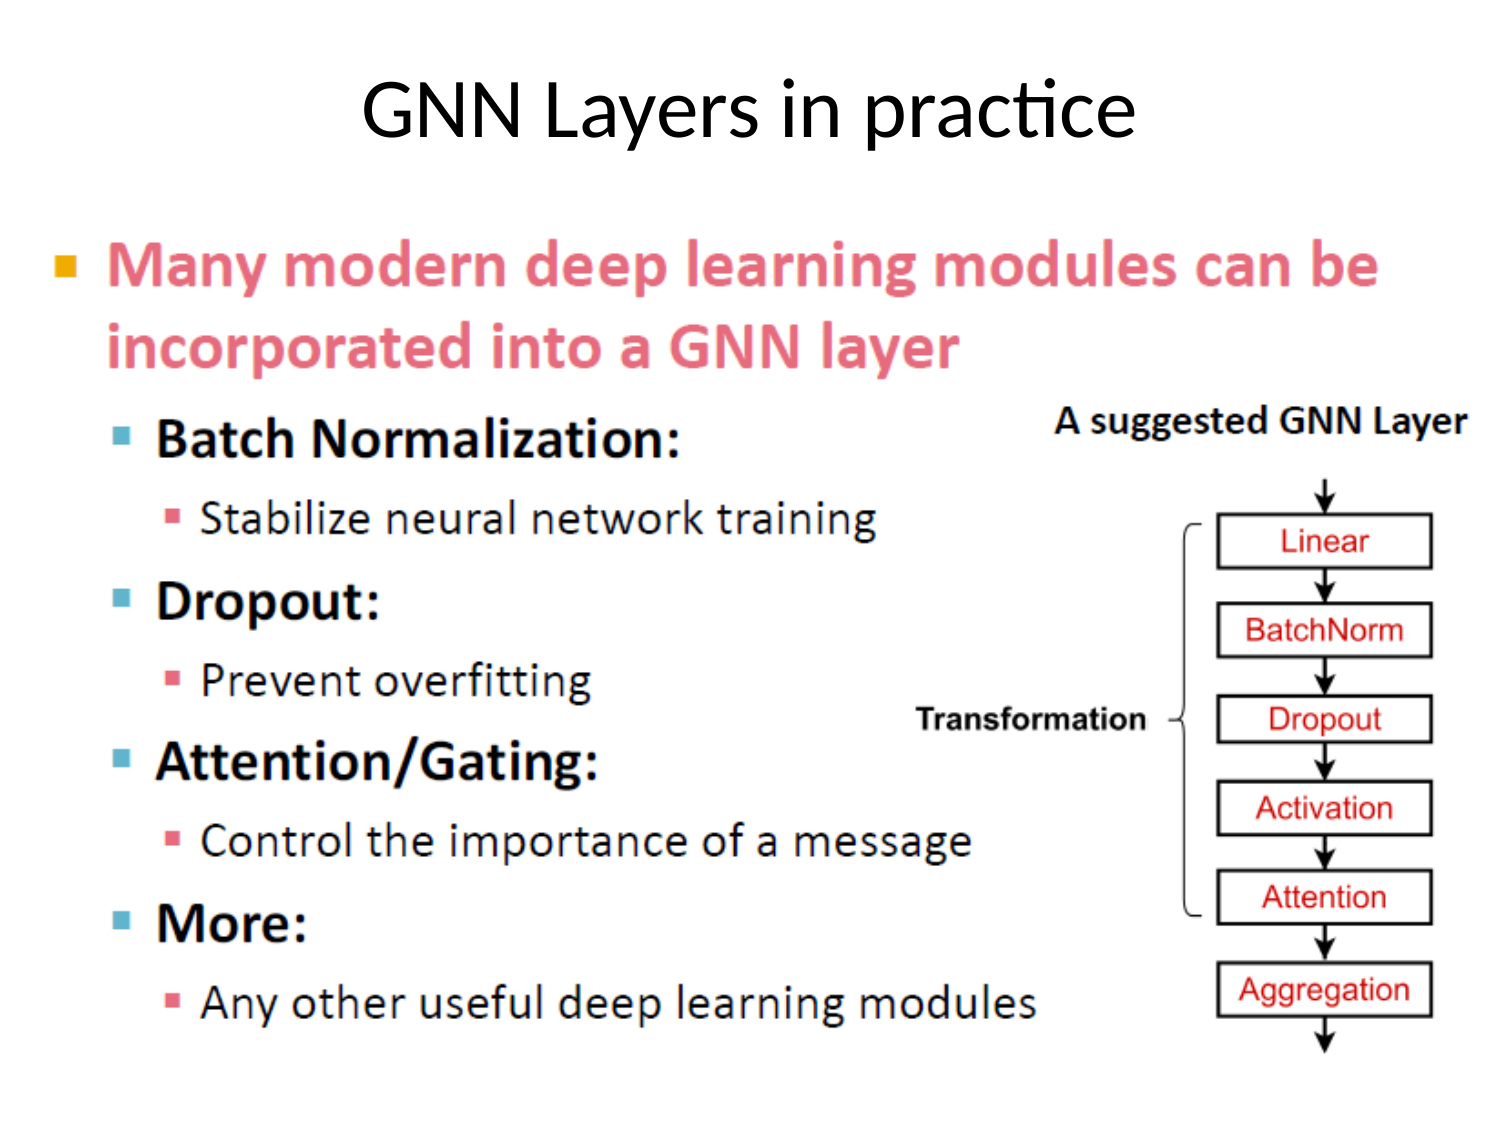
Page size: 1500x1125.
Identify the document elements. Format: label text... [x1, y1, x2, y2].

title GNN Layers in practice [75, 45, 1425, 163]
picture [24, 212, 1476, 1070]
